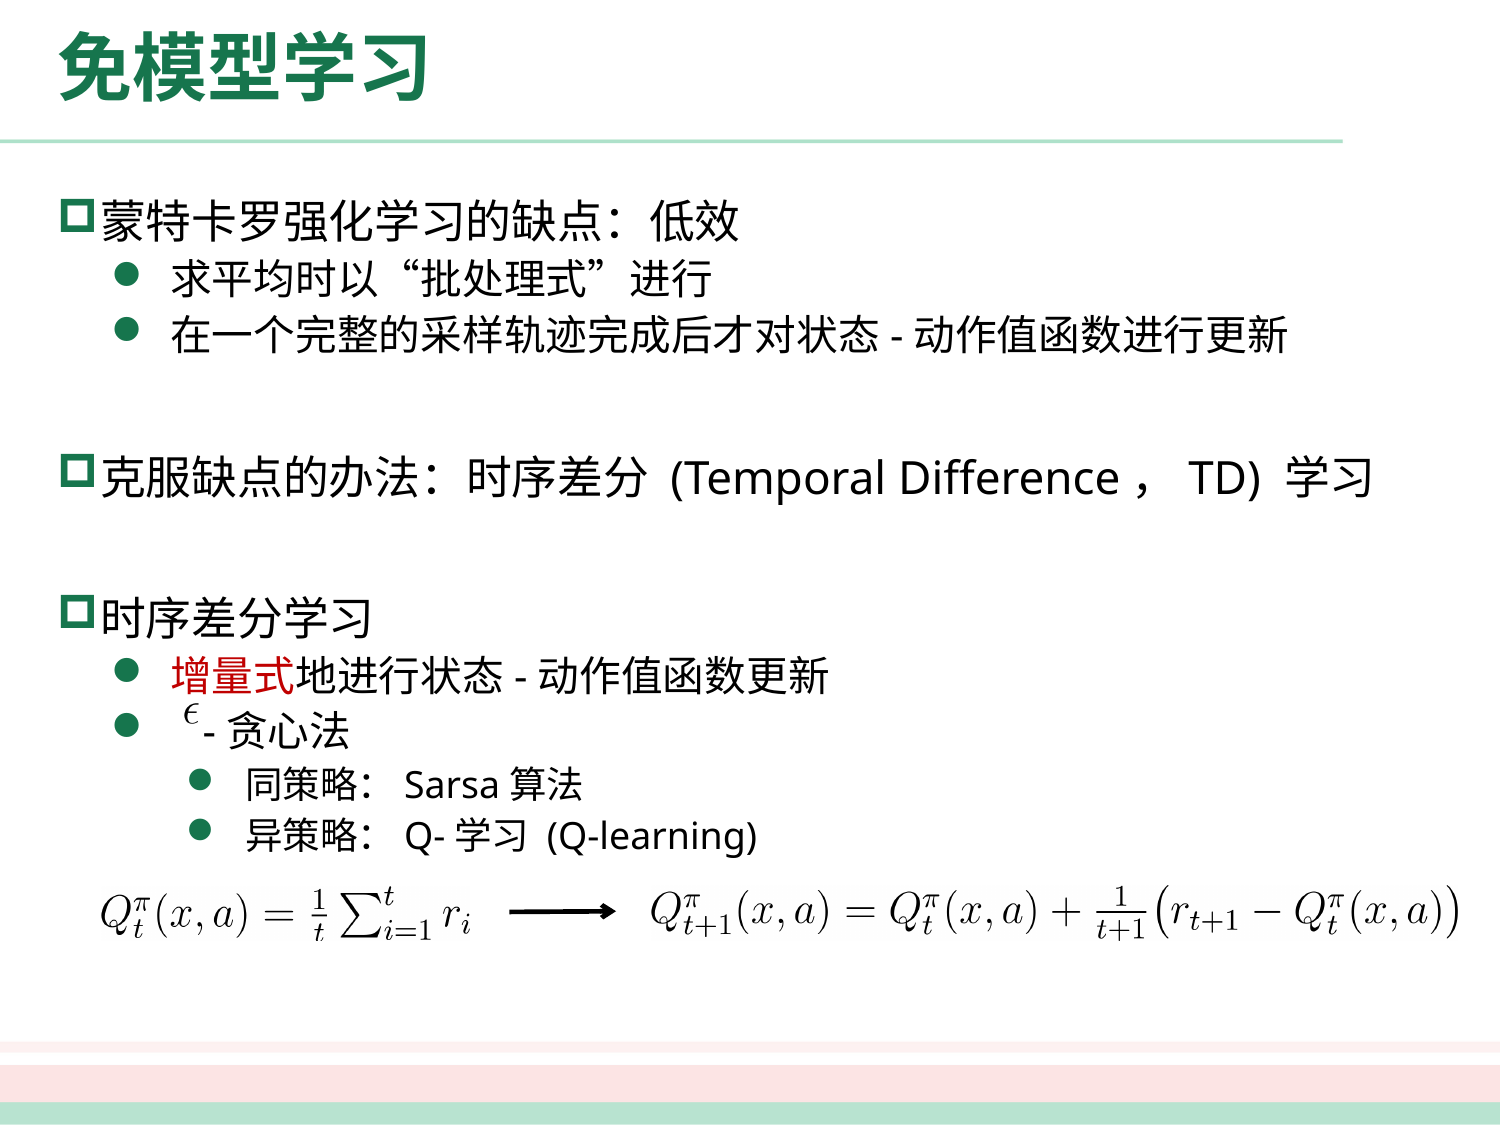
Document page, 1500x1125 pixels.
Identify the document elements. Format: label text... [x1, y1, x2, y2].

list 蒙特卡罗强化学习的缺点：低效 求平均时以“批处理式”进行 在一个完整的采样轨迹完成后才对状态-动作值函数进行更新 克服缺点的办法：时序差分 (Temporal Difference，TD) 学习 时序差分学习 增量式地进行状态-动作值函数更新 -贪心法 同策略：Sarsa算法 异策略：Q-学习 (Q-learning) [42, 191, 1457, 1001]
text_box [99, 882, 472, 945]
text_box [649, 882, 1460, 945]
picture [0, 0, 1500, 1125]
title 免模型学习 [42, 7, 1337, 136]
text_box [182, 700, 201, 735]
